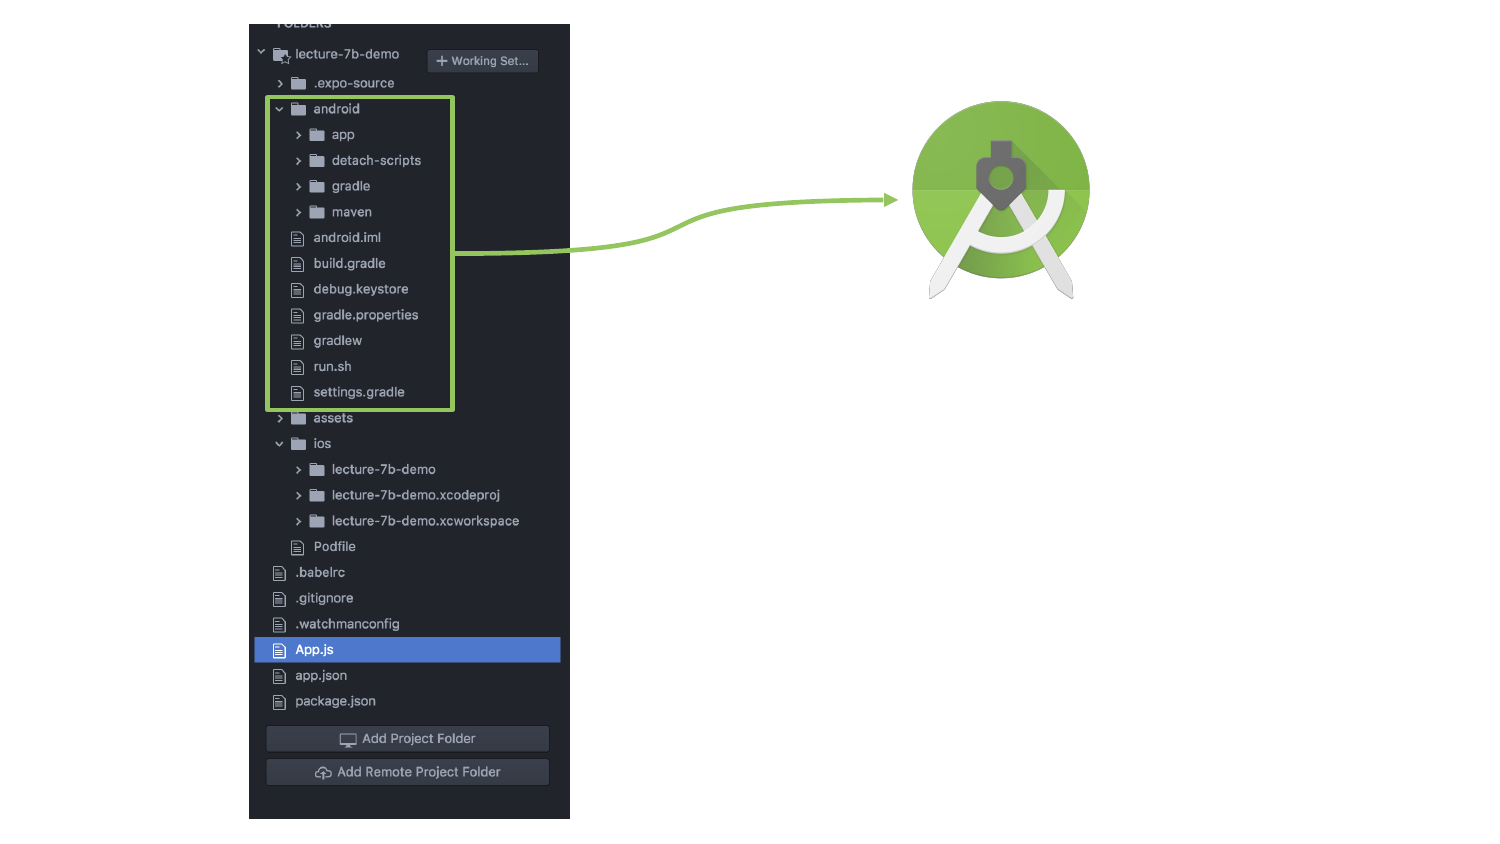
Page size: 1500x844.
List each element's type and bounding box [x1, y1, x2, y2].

text_box [451, 199, 899, 254]
picture [897, 96, 1105, 303]
picture [249, 24, 571, 819]
